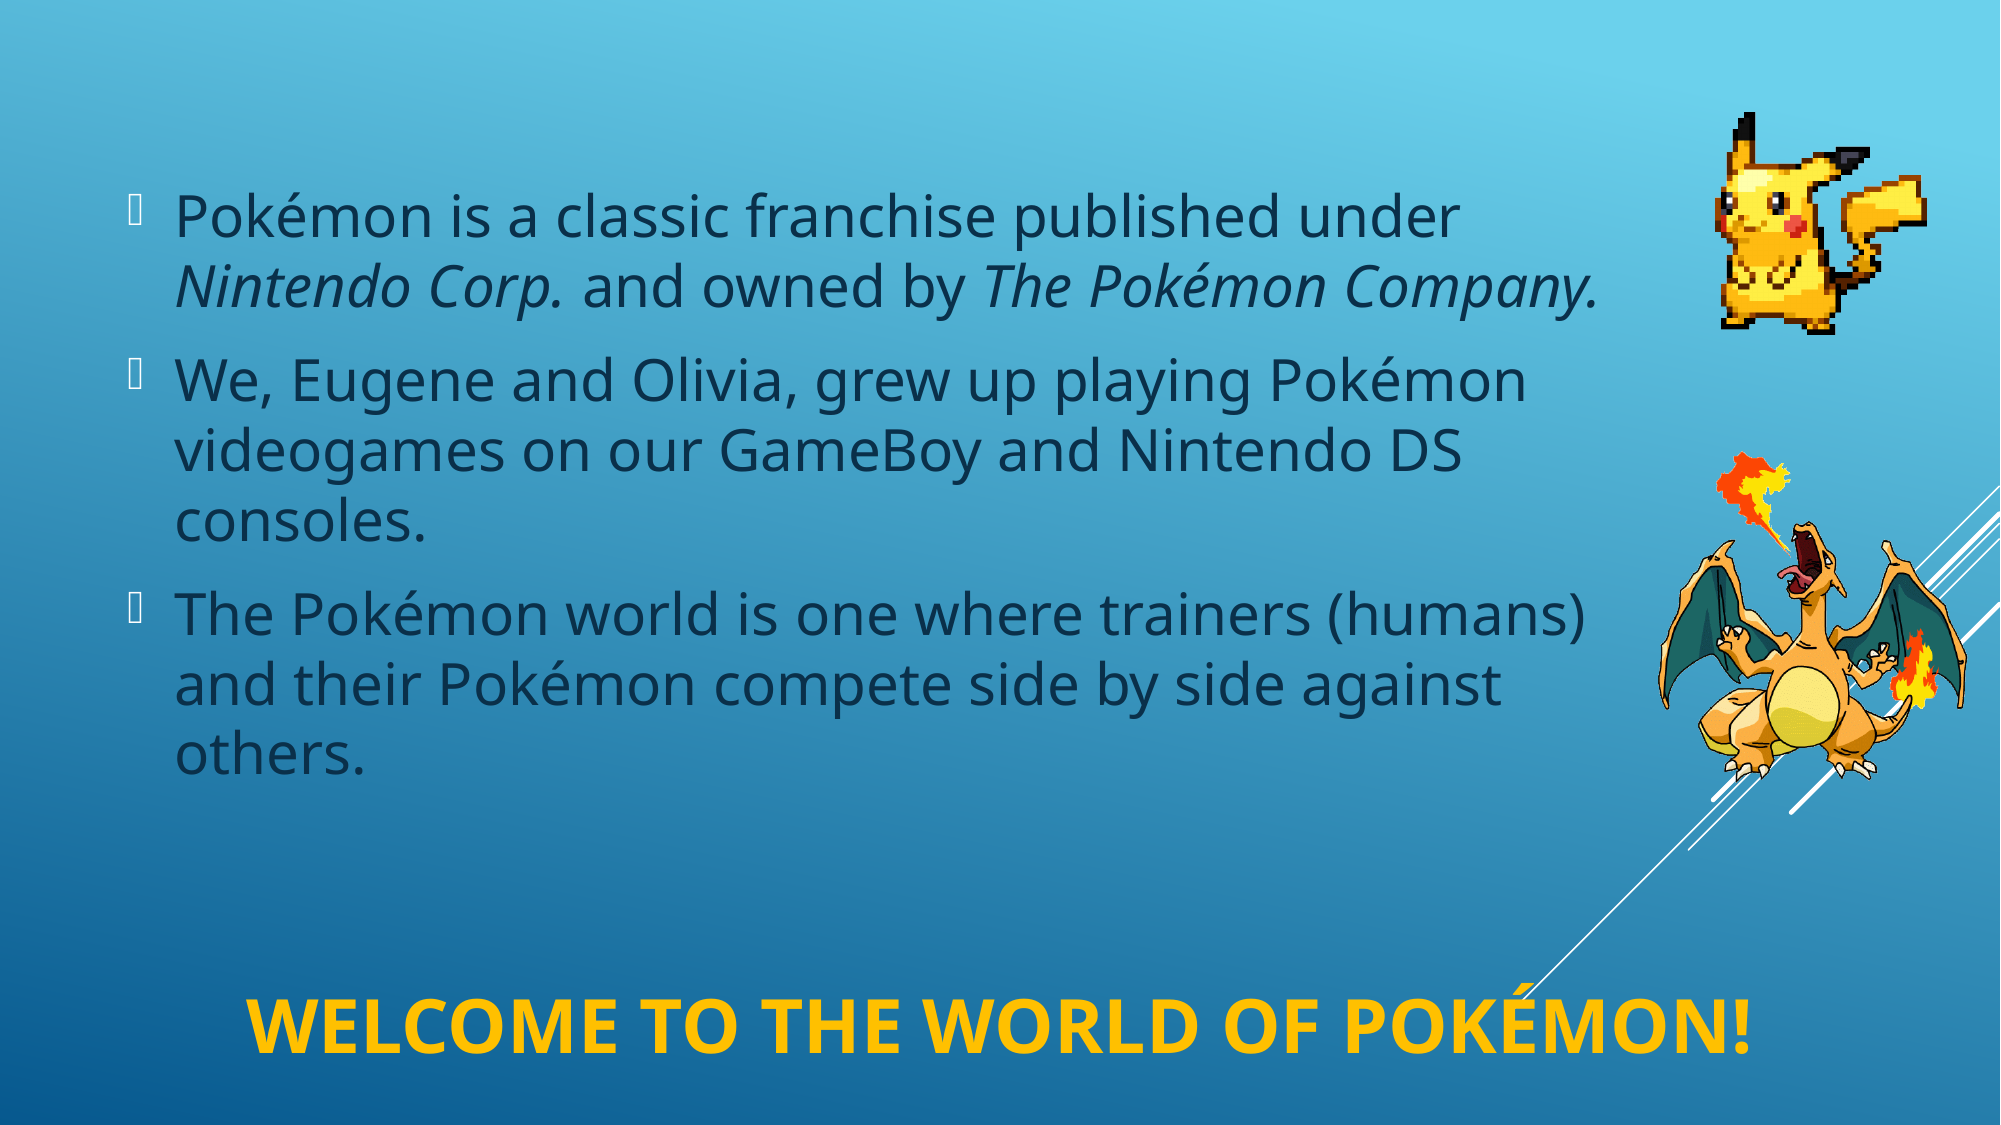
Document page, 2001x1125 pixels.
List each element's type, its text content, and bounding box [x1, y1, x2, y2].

list Pokémon is a classic franchise published under Nintendo Corp. and owned by The Pokémon Company. We, Eugene and Olivia, grew up playing Pokémon videogames on our GameBoy and Nintendo DS consoles. The Pokémon world is one where trainers (humans) and their Pokémon compete side by side against others. [112, 112, 1621, 936]
picture [1698, 112, 1927, 335]
title WELCOME TO THE WORLD OF Pokémon! [0, 935, 2000, 1113]
picture [1656, 450, 1969, 784]
